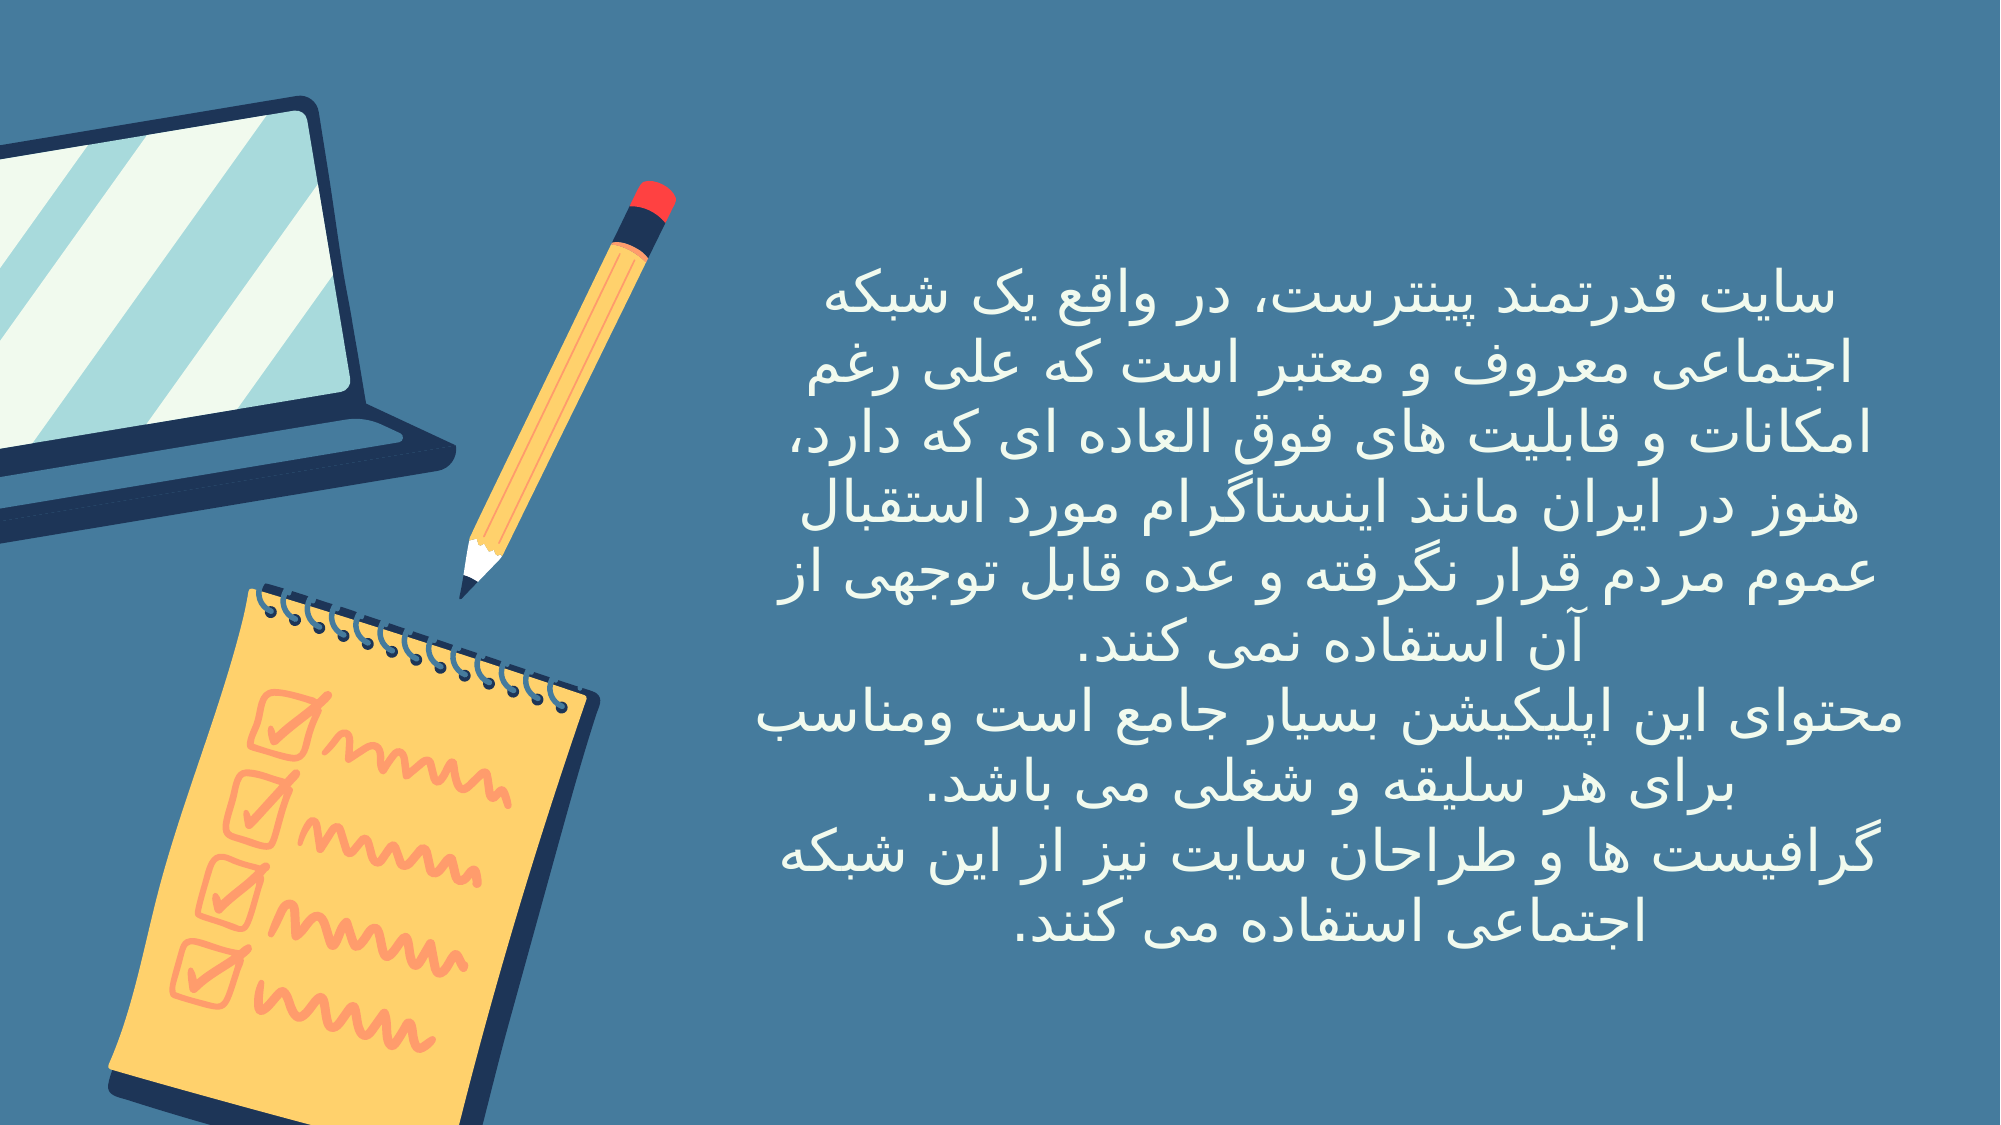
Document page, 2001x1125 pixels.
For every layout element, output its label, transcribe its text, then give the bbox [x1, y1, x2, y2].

text_box سایت قدرتمند پینترست، در واقع یک شبکه اجتماعی معروف و معتبر است که علی رغم امکانات و قابلیت های فوق العاده ای که دارد، هنوز در ایران مانند اینستاگرام مورد استقبال عموم مردم قرار نگرفته و عده قابل توجهی از آن استفاده نمی کنند. محتوای این اپلیکیشن بسیار جامع است ومناسب برای هر سلیقه و شغلی می باشد. گرافیست ها و طراحان سایت نیز از این شبکه اجتماعی استفاده می کنند. [729, 246, 1932, 961]
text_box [0, 128, 432, 523]
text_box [168, 606, 549, 1125]
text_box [492, 162, 622, 614]
